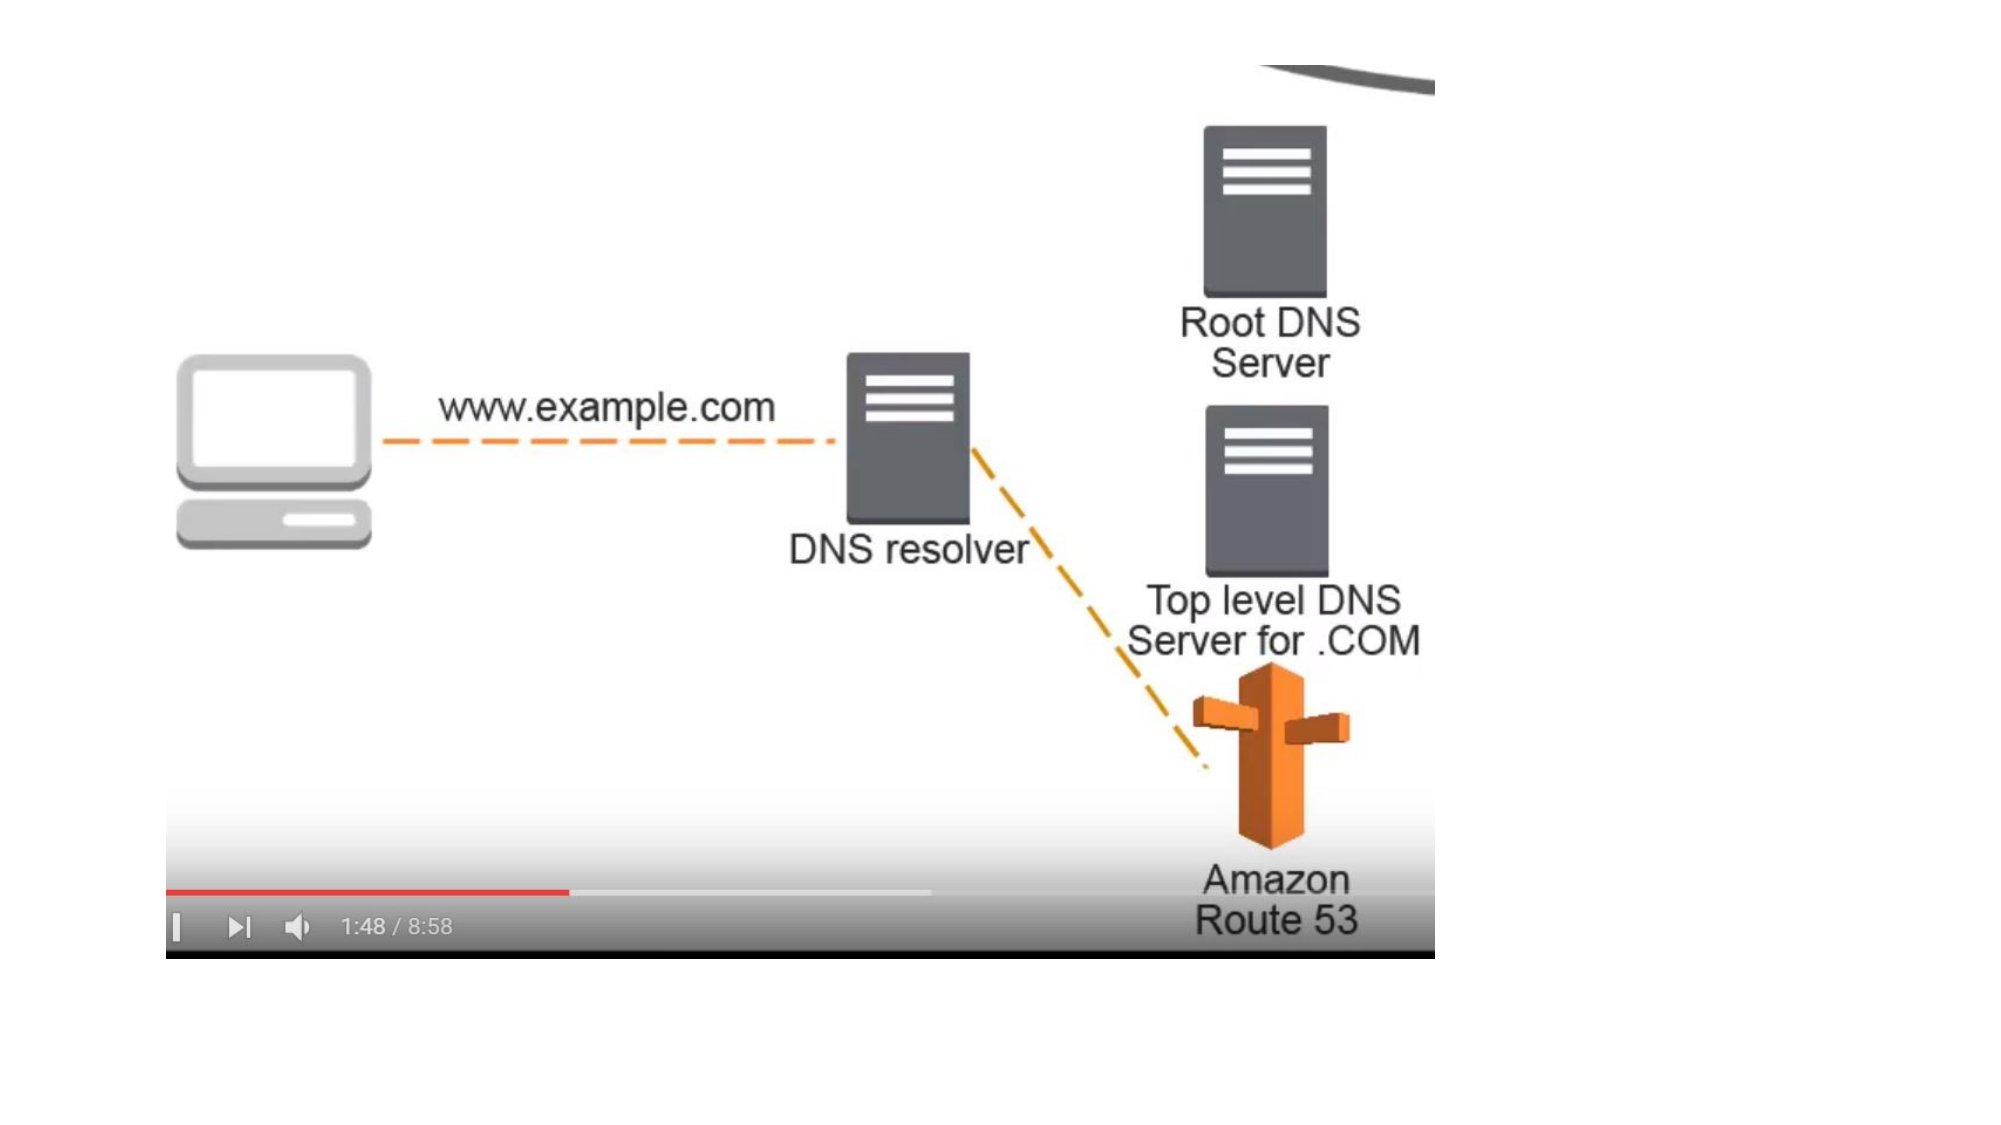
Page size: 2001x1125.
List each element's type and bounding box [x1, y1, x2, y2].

list [166, 65, 1435, 959]
